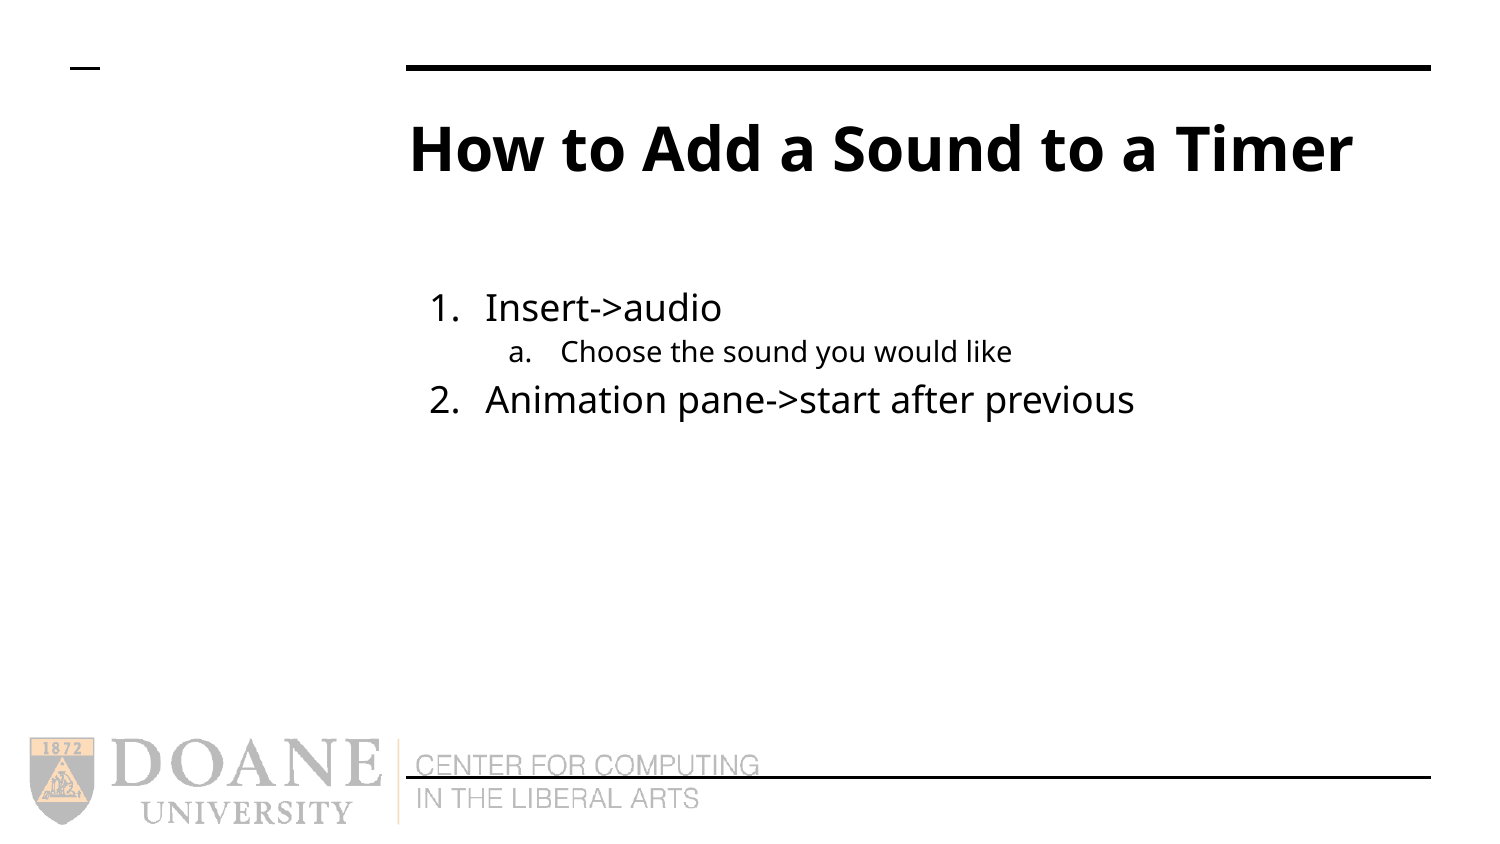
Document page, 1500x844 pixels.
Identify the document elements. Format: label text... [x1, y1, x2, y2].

title How to Add a Sound to a Timer [393, 94, 1431, 199]
list Insert->audio Choose the sound you would like Animation pane->start after previous [395, 261, 1433, 755]
